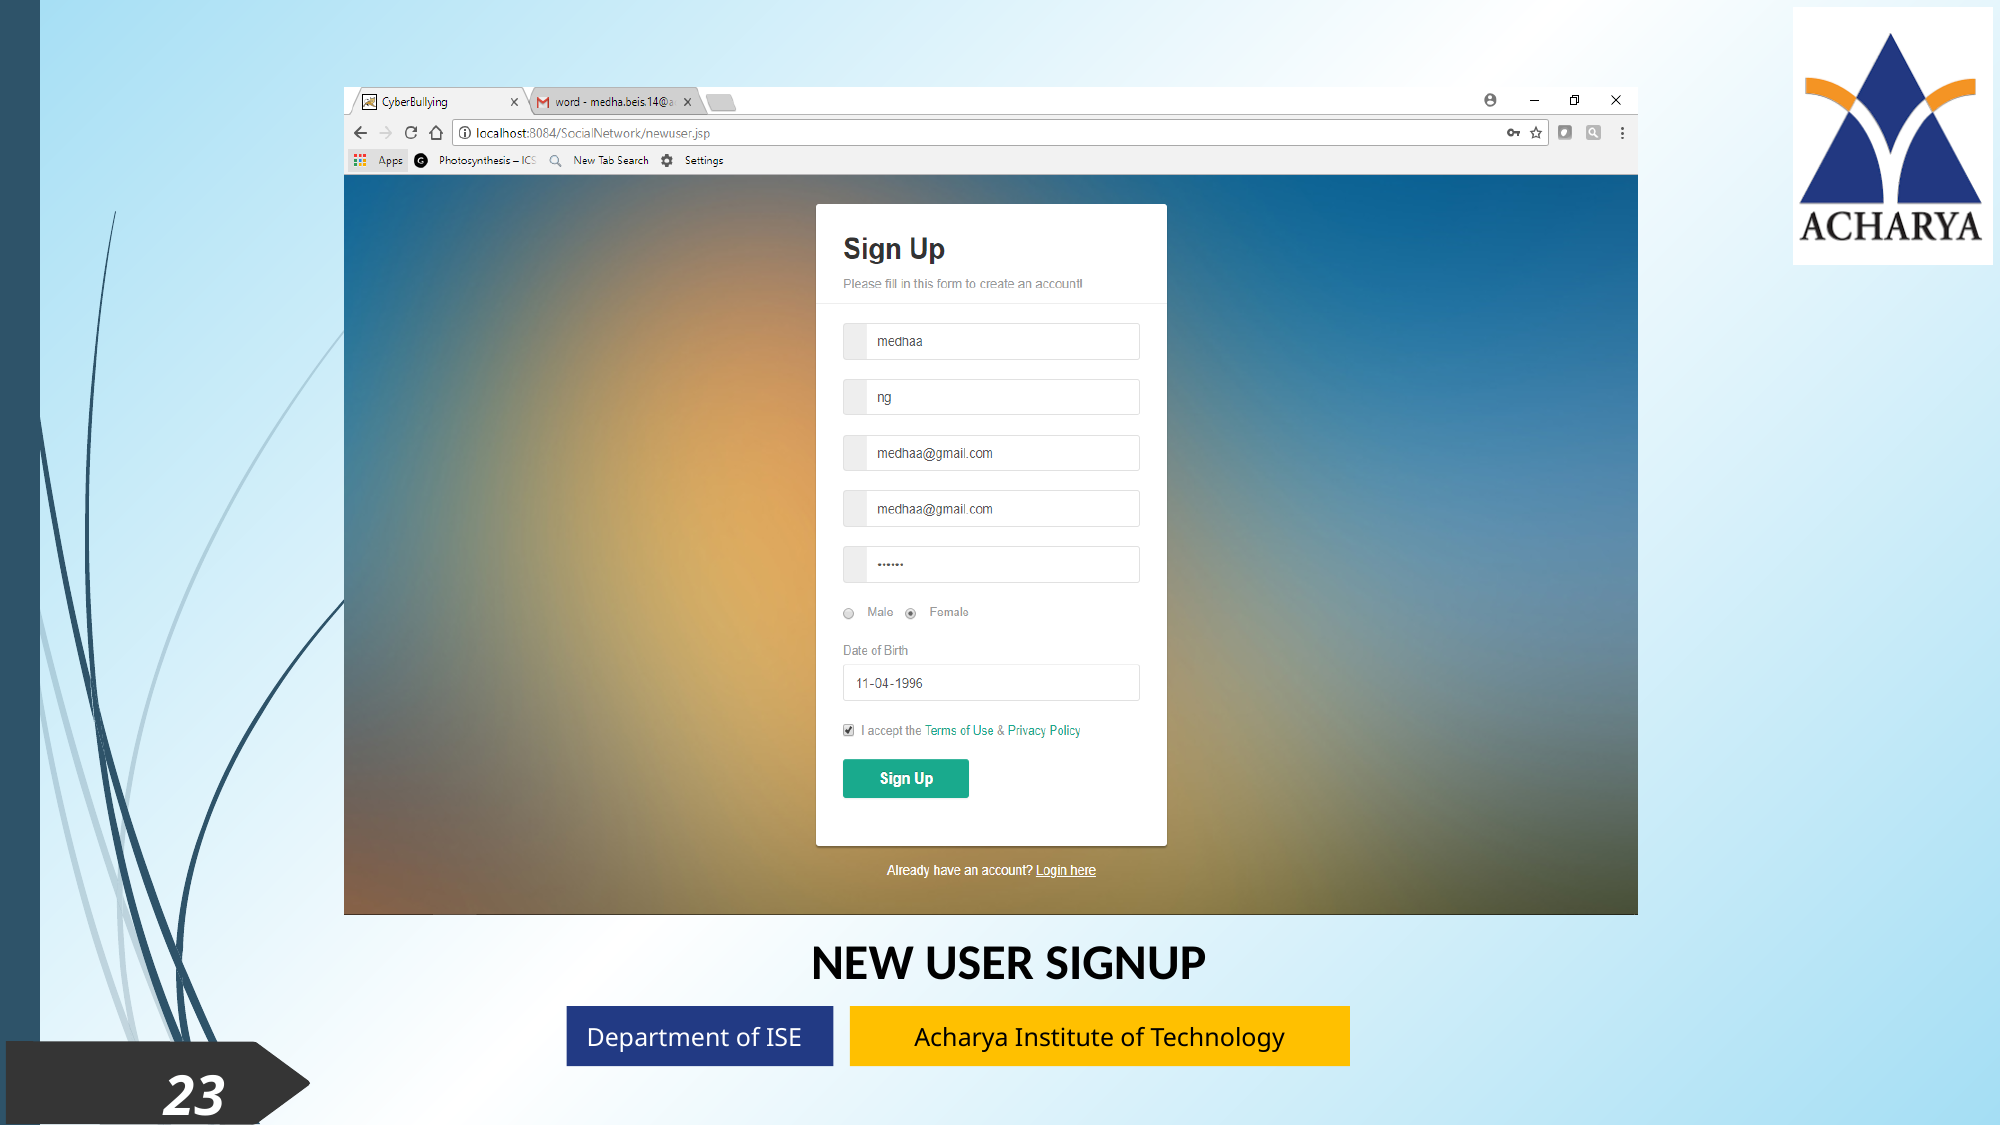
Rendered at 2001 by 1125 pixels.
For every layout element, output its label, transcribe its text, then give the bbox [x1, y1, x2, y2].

picture [344, 87, 1638, 915]
text_box 23 [111, 1052, 240, 1113]
text_box NEW USER SIGNUP [739, 924, 1311, 975]
picture [1793, 7, 1993, 265]
